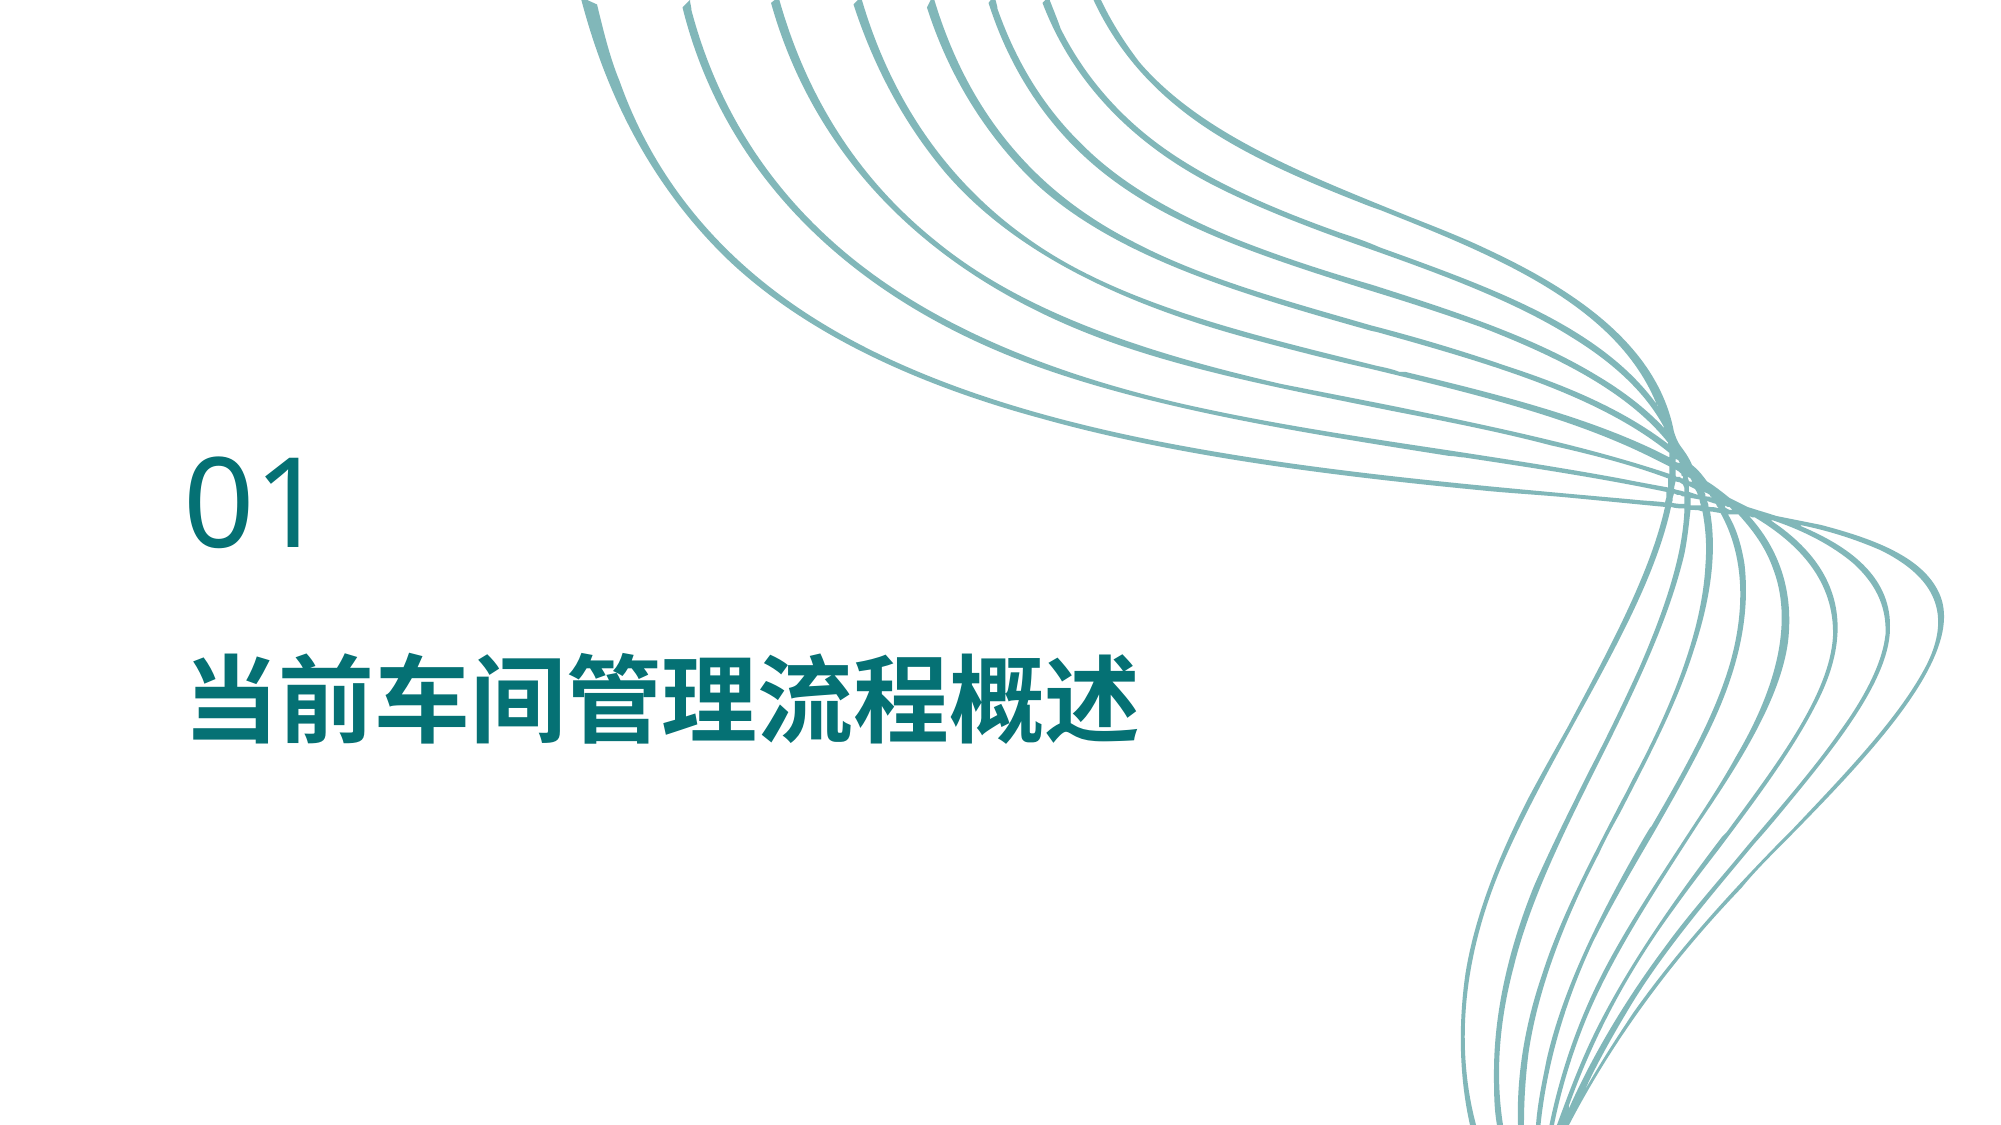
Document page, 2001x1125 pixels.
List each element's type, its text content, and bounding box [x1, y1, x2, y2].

list 01 [183, 221, 832, 573]
title 当前车间管理流程概述 [183, 639, 1537, 981]
